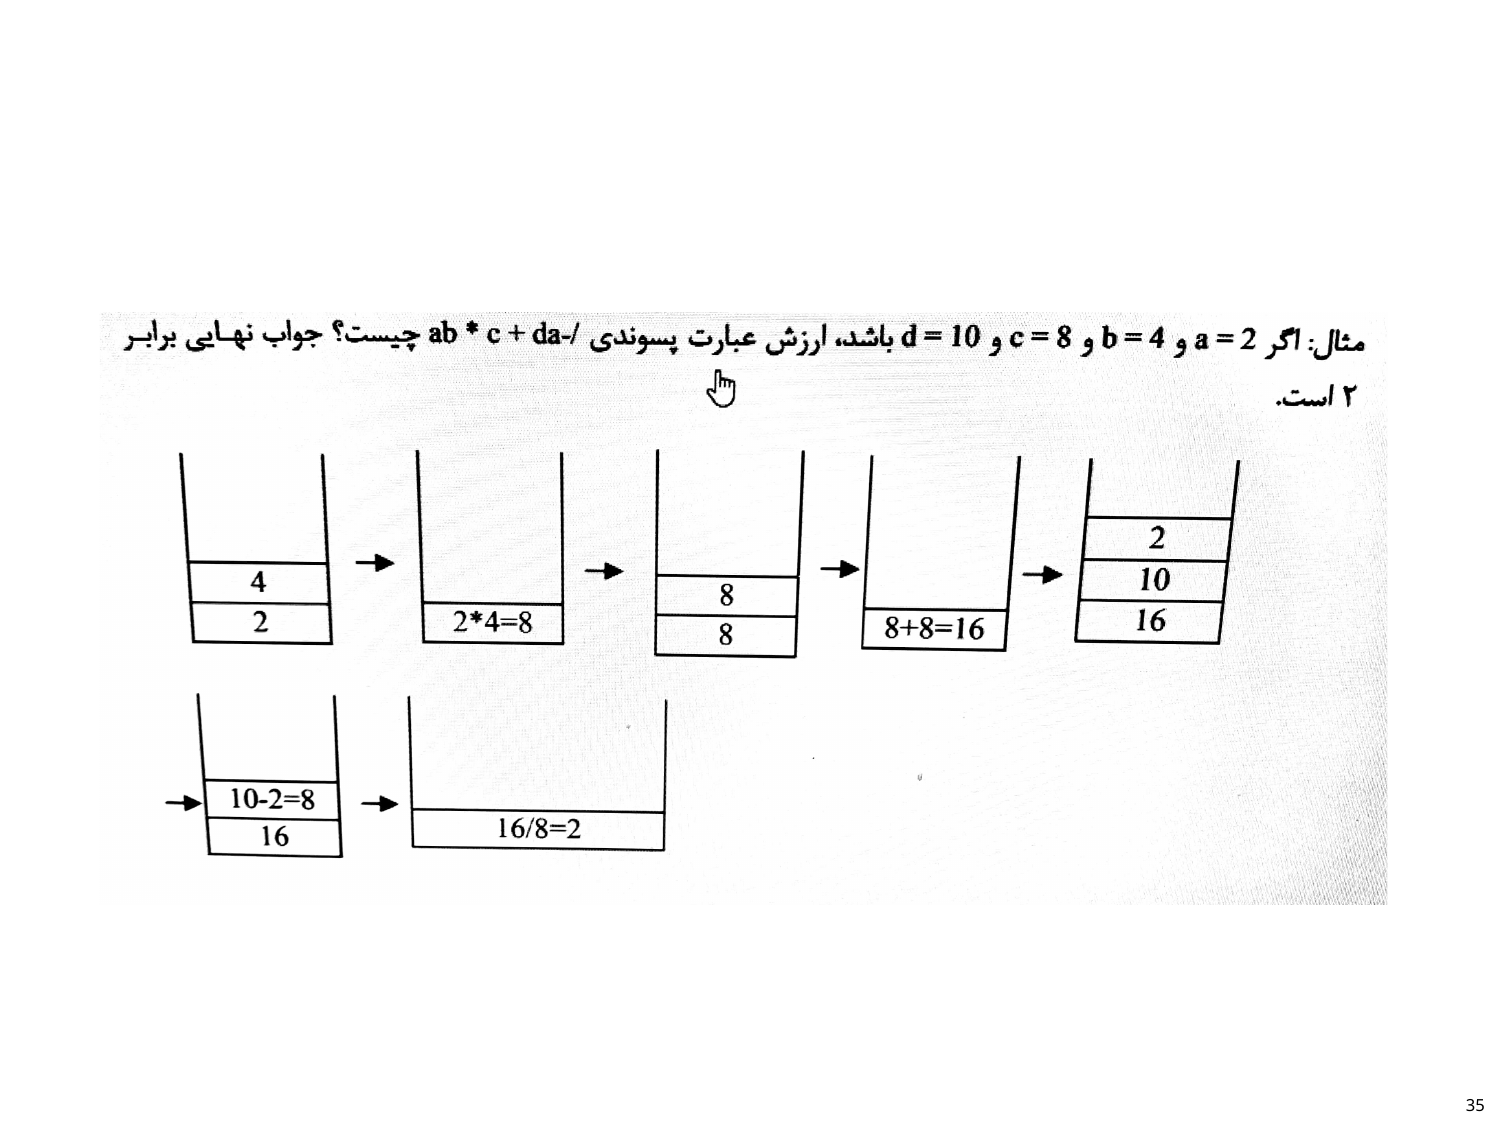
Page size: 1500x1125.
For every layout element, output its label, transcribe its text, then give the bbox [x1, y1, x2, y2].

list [99, 312, 1388, 905]
slide_number 35 [1187, 1087, 1500, 1125]
